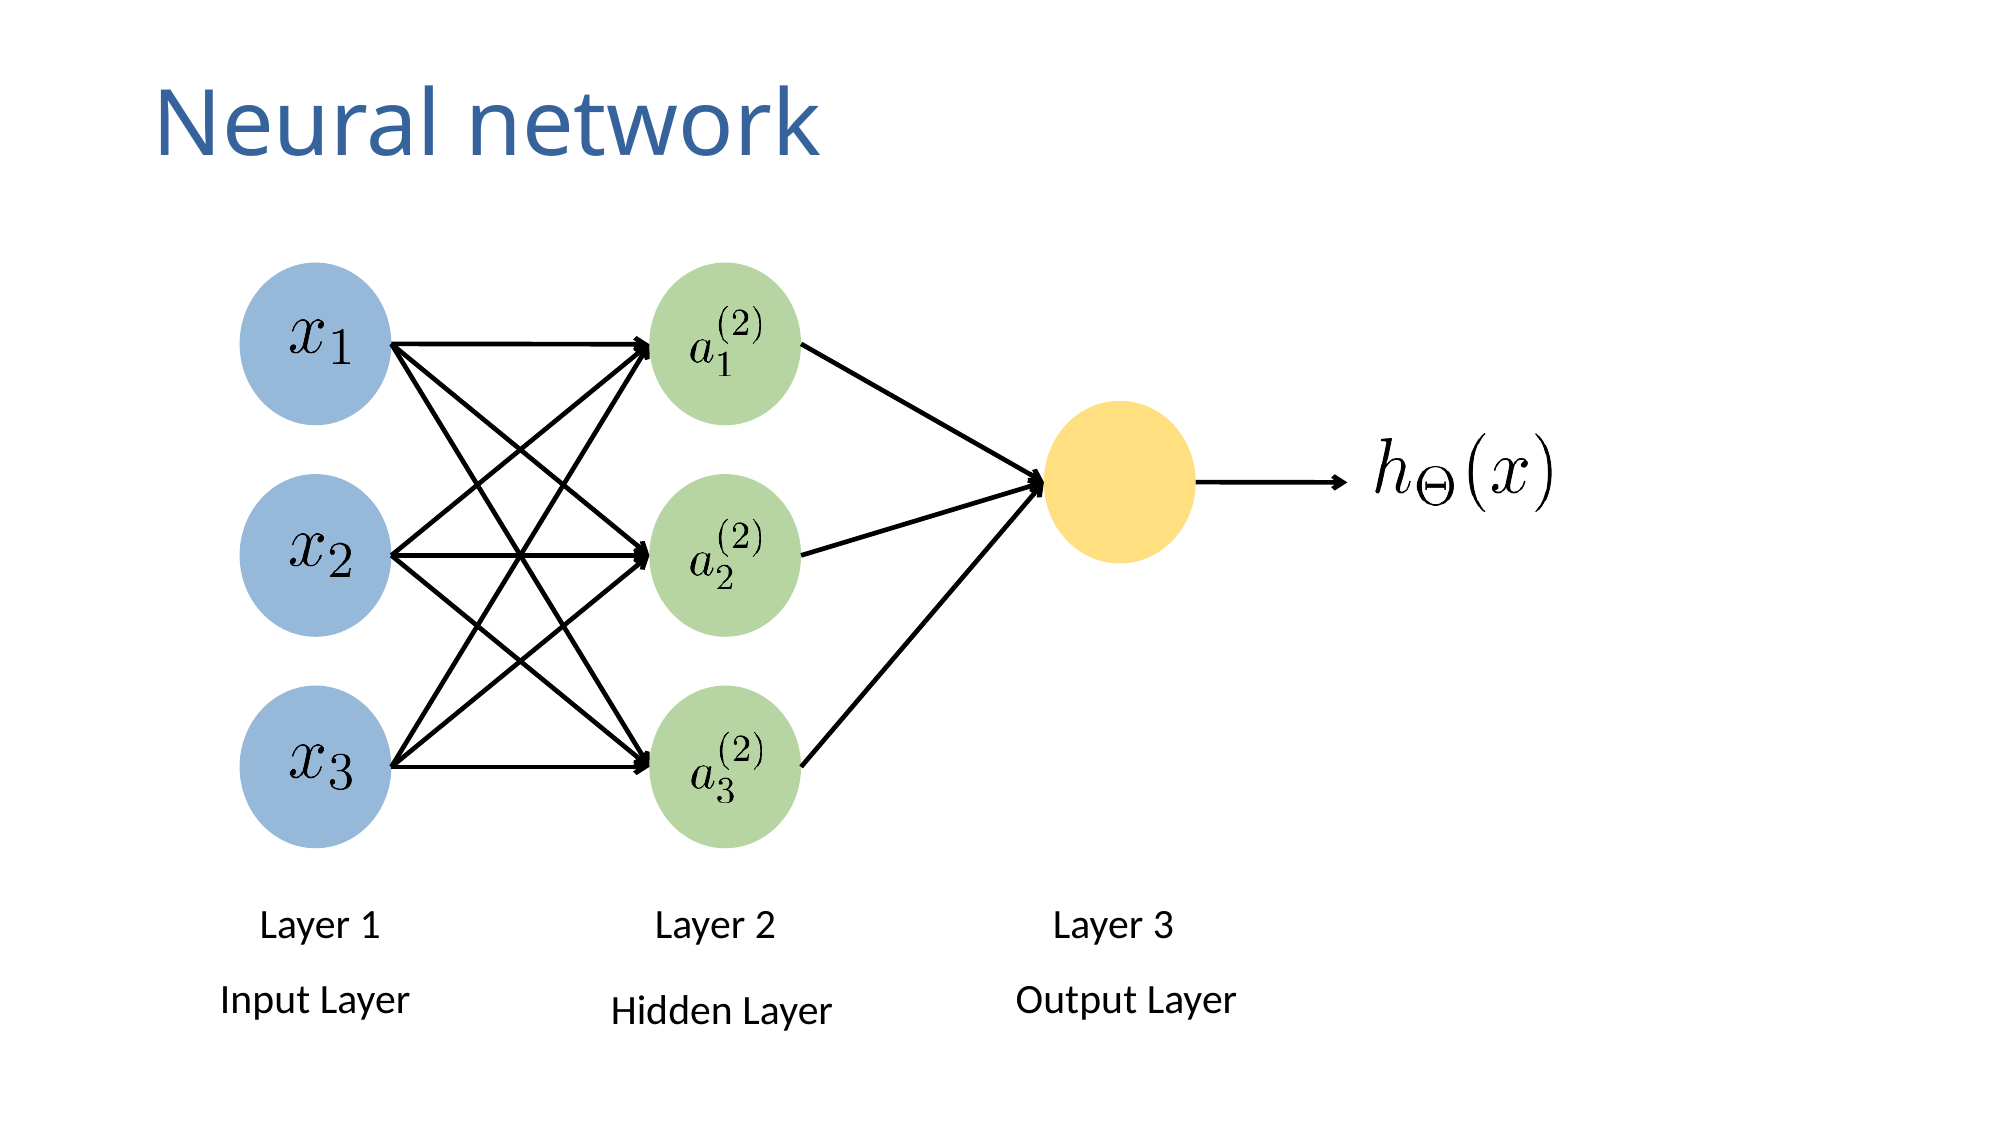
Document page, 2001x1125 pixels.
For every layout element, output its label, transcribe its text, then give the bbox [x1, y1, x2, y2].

text_box Layer 2 [640, 889, 791, 954]
text_box Input Layer [205, 964, 436, 1030]
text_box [239, 262, 1552, 849]
text_box Layer 3 [1038, 889, 1190, 954]
text_box Hidden Layer [595, 975, 858, 1041]
title Neural network [137, 59, 1863, 191]
text_box Output Layer [1000, 964, 1262, 1030]
text_box Layer 1 [244, 889, 396, 954]
